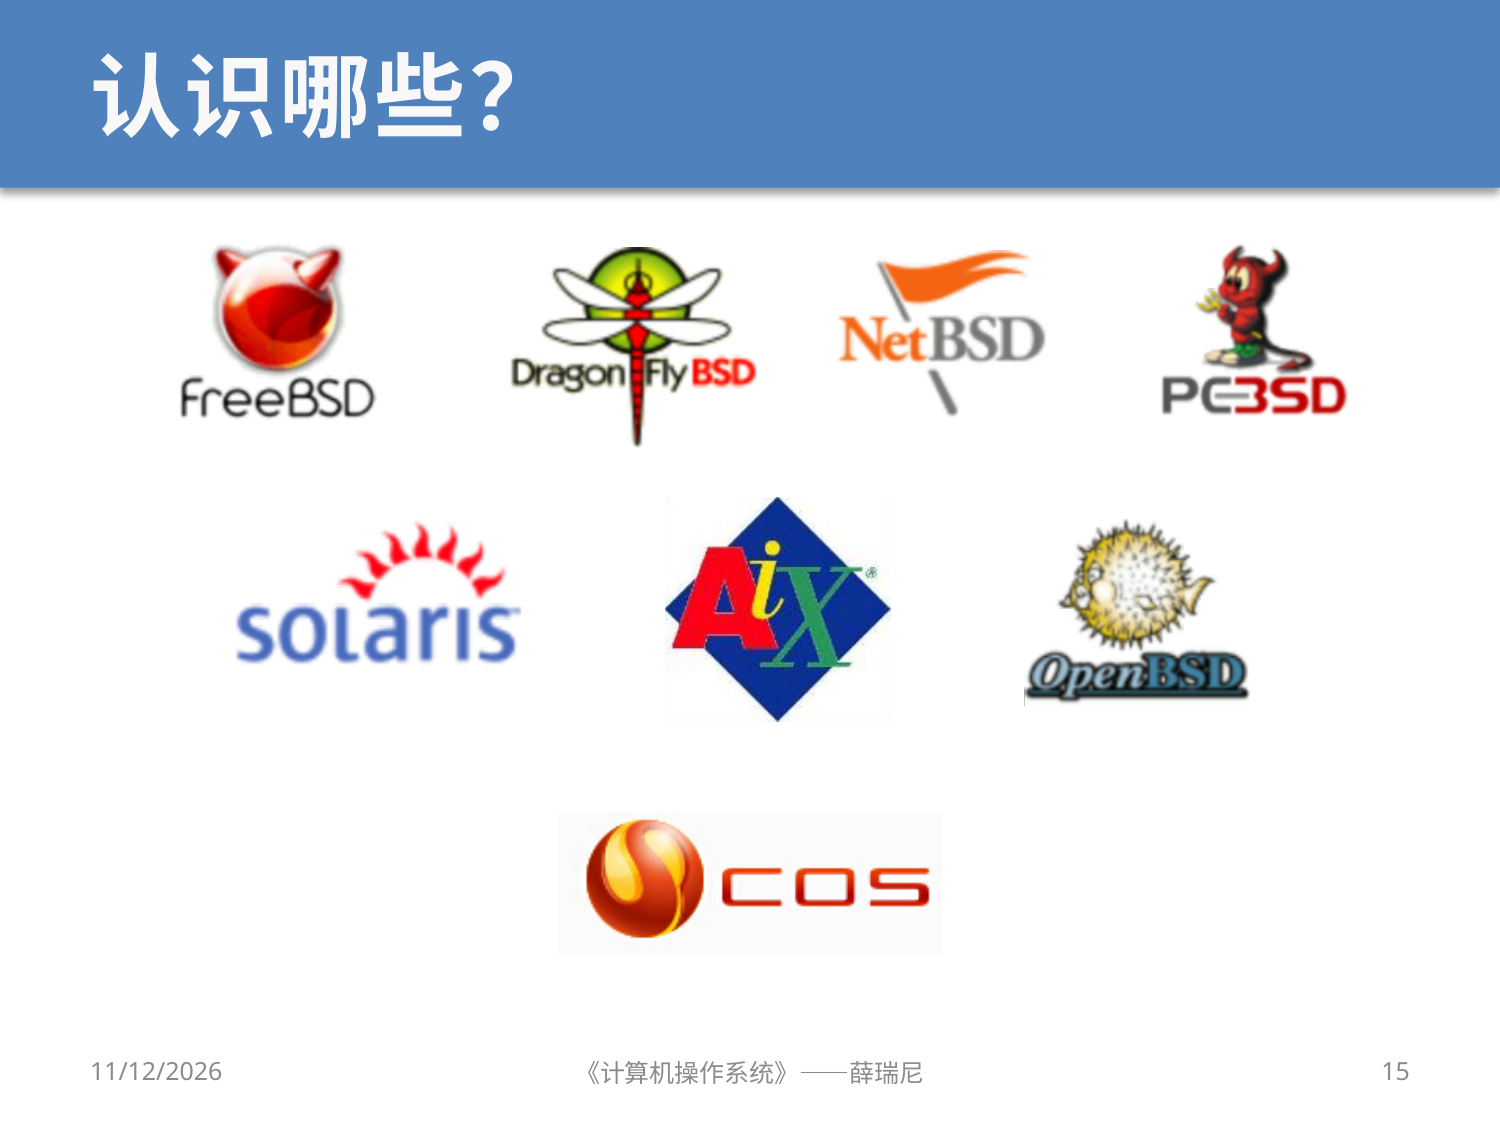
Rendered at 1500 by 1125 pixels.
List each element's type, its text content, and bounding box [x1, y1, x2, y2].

picture [232, 518, 523, 668]
picture [508, 246, 758, 448]
title 认识哪些？ [75, 0, 1425, 188]
picture [1158, 239, 1348, 417]
footer 《计算机操作系统》——薛瑞尼 [512, 1042, 988, 1103]
picture [558, 812, 942, 955]
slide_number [75, 1042, 425, 1103]
slide_number 15 [1074, 1042, 1425, 1103]
picture [665, 497, 891, 723]
picture [836, 249, 1046, 418]
picture [177, 240, 378, 421]
picture [1023, 515, 1254, 707]
